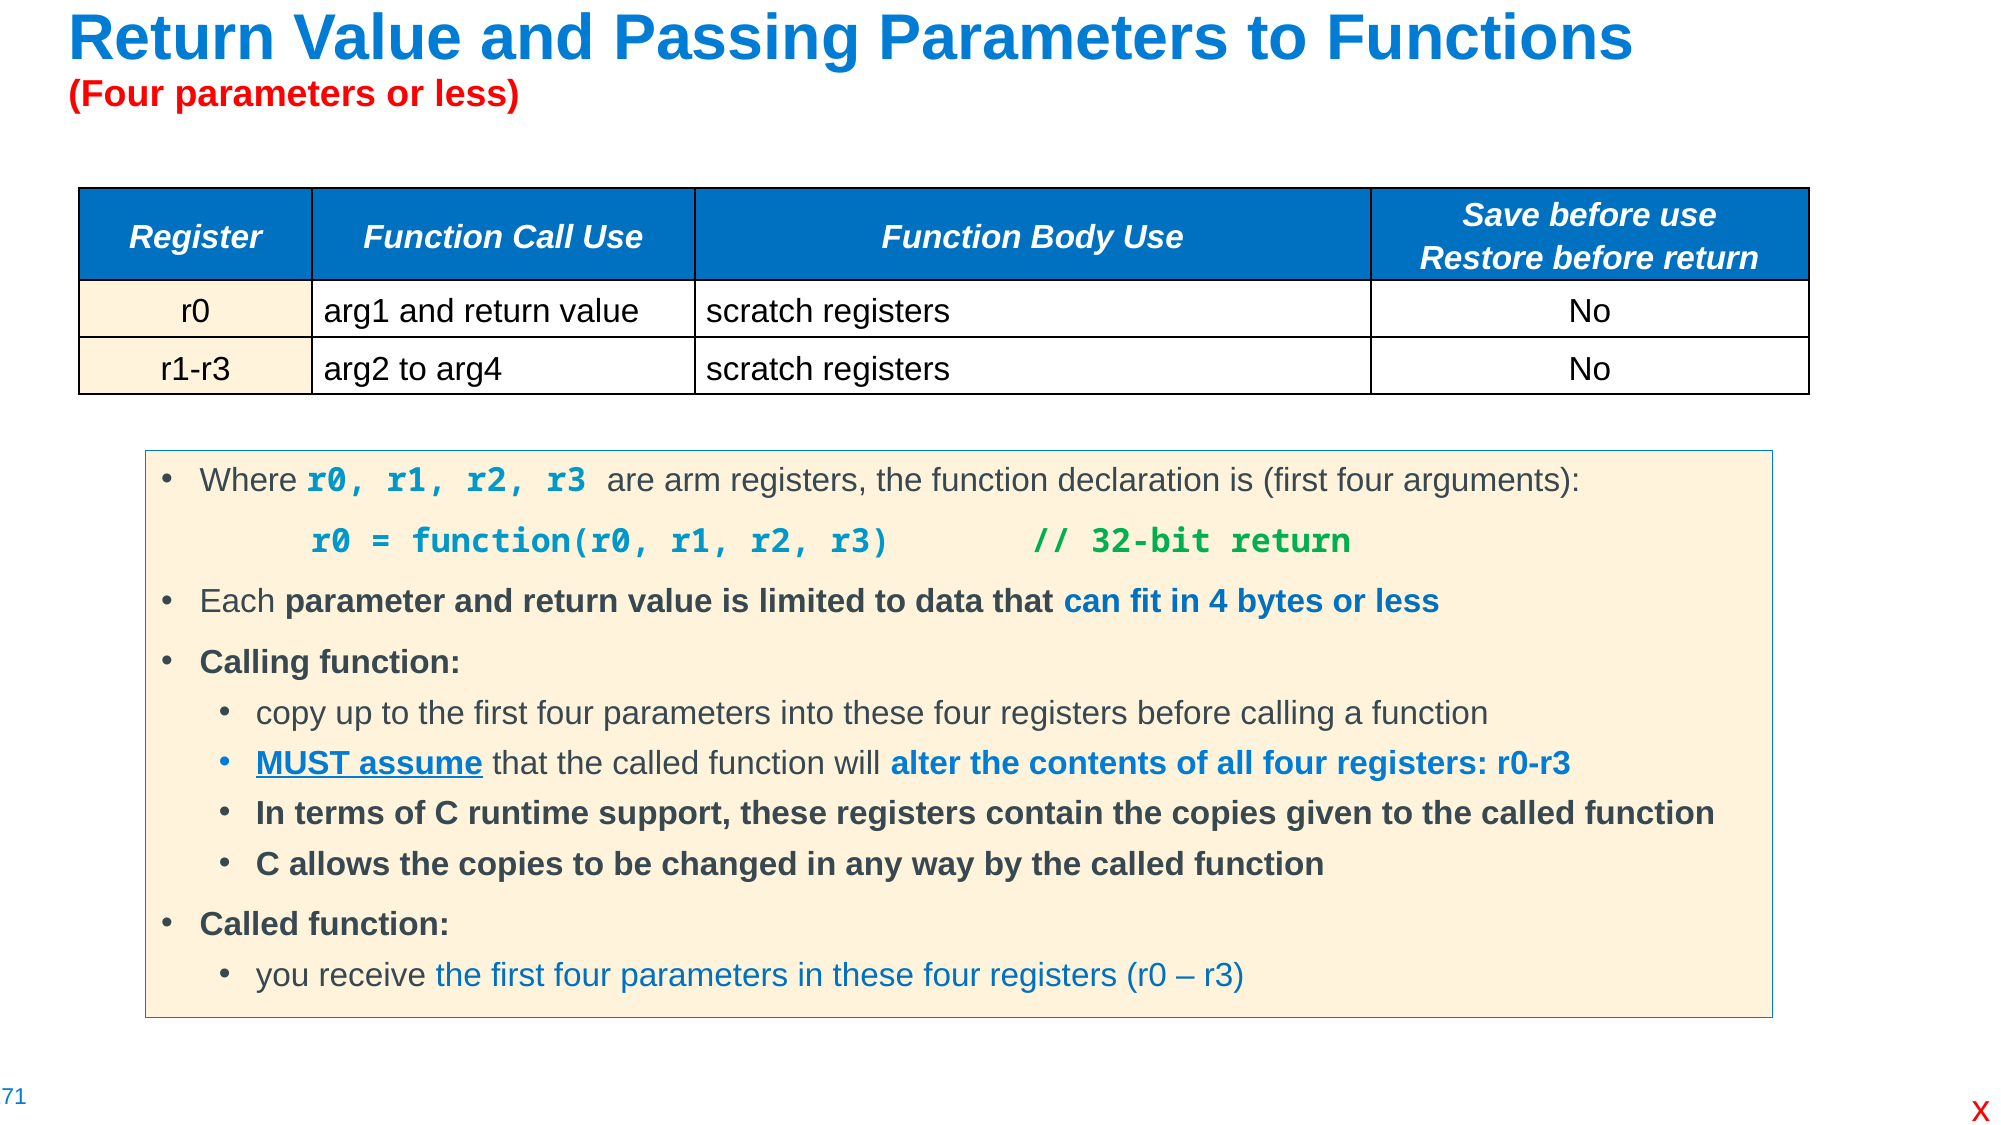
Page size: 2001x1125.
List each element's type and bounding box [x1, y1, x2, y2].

table_cell [80, 281, 311, 336]
list [145, 450, 1773, 1018]
table_cell [696, 281, 1370, 336]
table_cell [313, 338, 694, 393]
table_header [1372, 189, 1808, 279]
table_cell [313, 281, 694, 336]
text_box [1956, 1076, 2000, 1125]
table_cell [80, 338, 311, 393]
table_cell [696, 338, 1370, 393]
table_cell [1372, 338, 1808, 393]
table_header [313, 189, 694, 279]
title [53, 57, 2000, 122]
table_header [696, 189, 1370, 279]
table_header [80, 189, 311, 279]
table_cell [1372, 281, 1808, 336]
